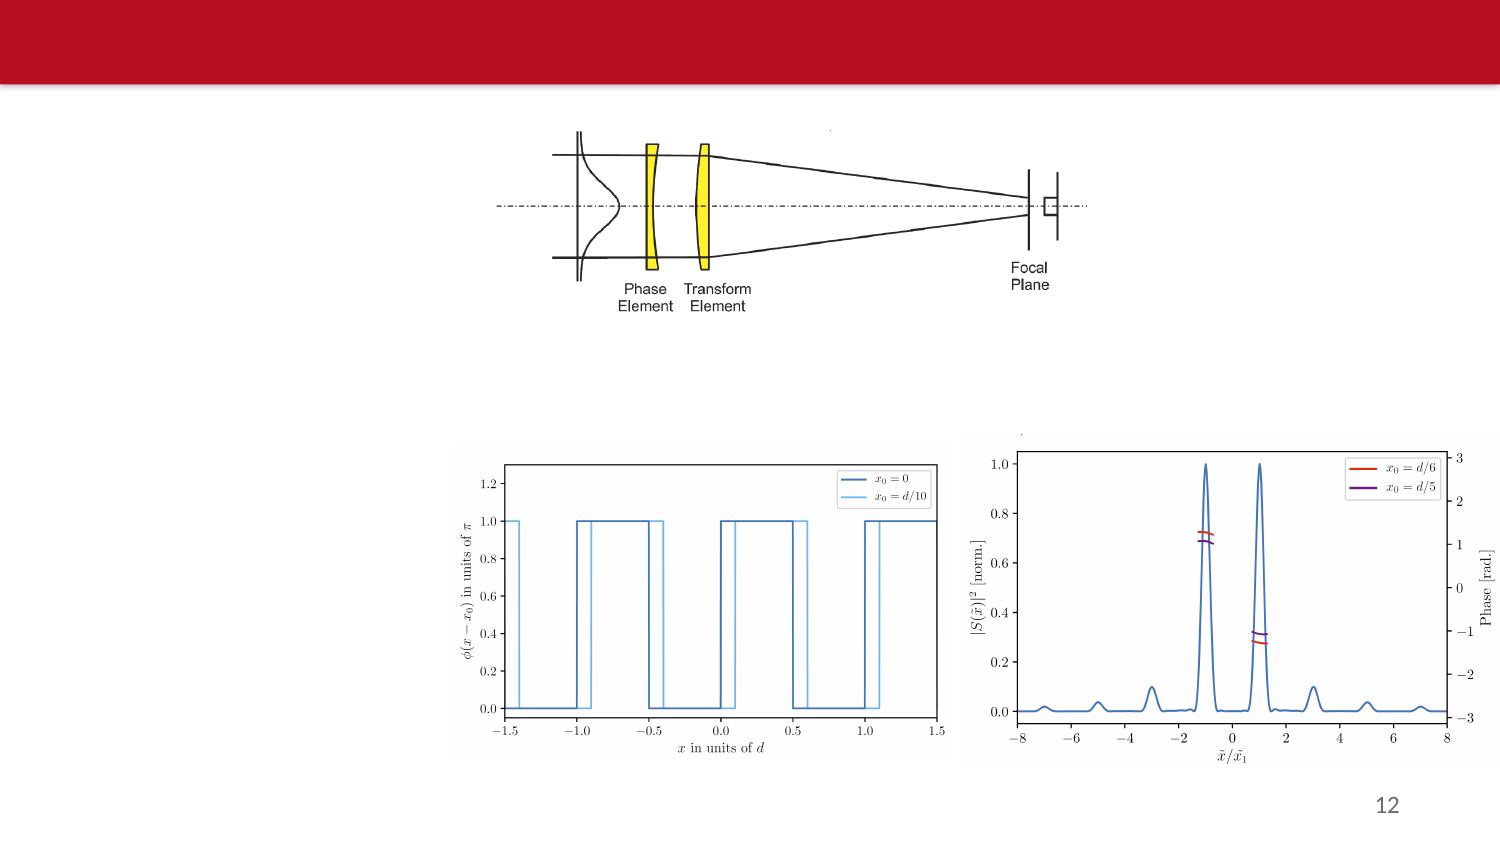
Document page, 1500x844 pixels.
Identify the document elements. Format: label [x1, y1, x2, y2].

picture [449, 444, 953, 759]
picture [961, 434, 1500, 769]
picture [488, 121, 1095, 323]
